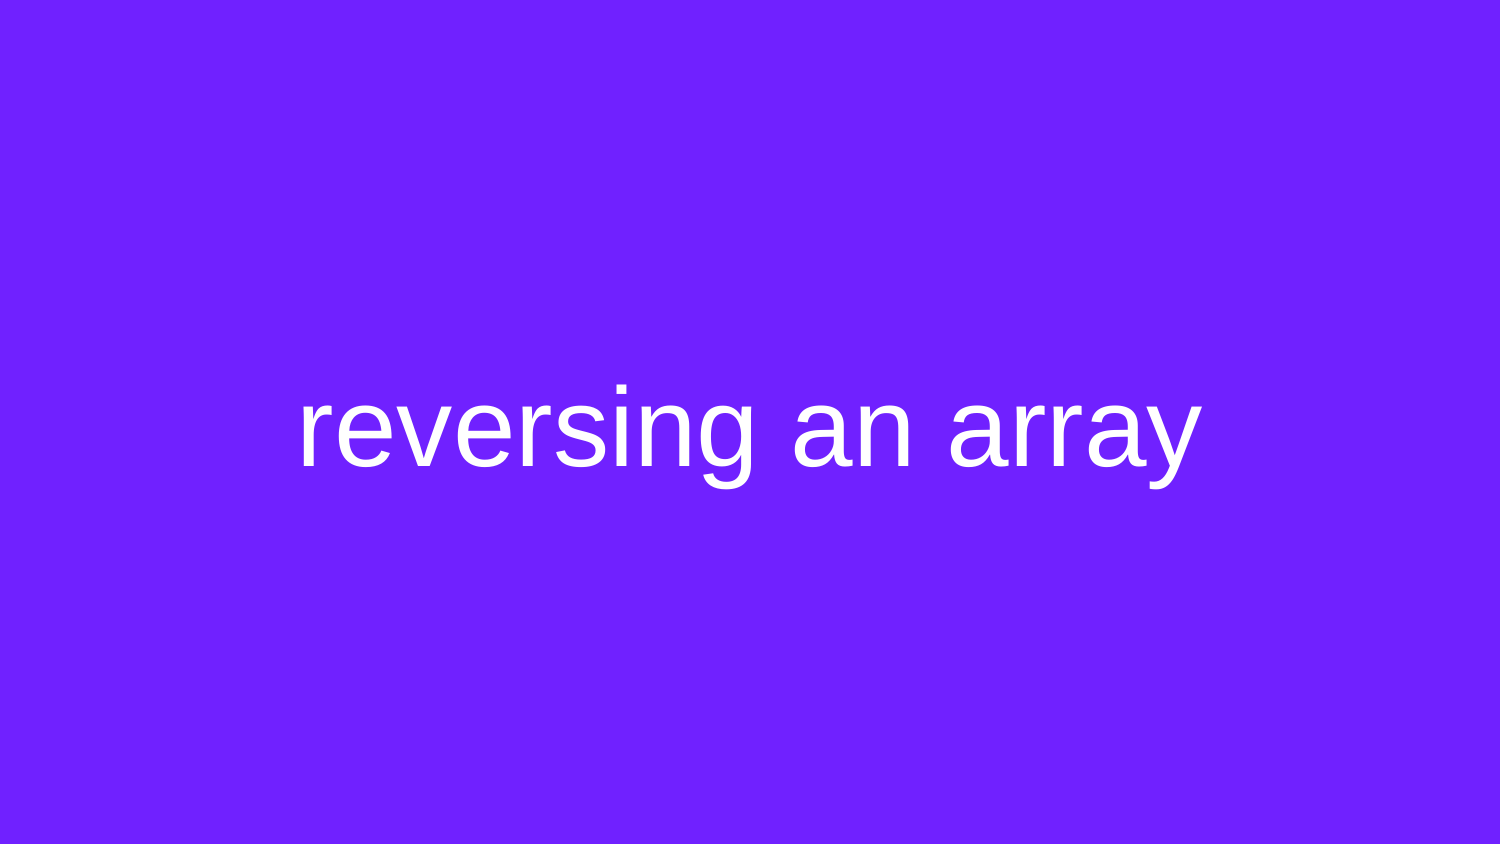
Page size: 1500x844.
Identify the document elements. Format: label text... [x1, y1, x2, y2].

title reversing an array [75, 351, 1425, 493]
